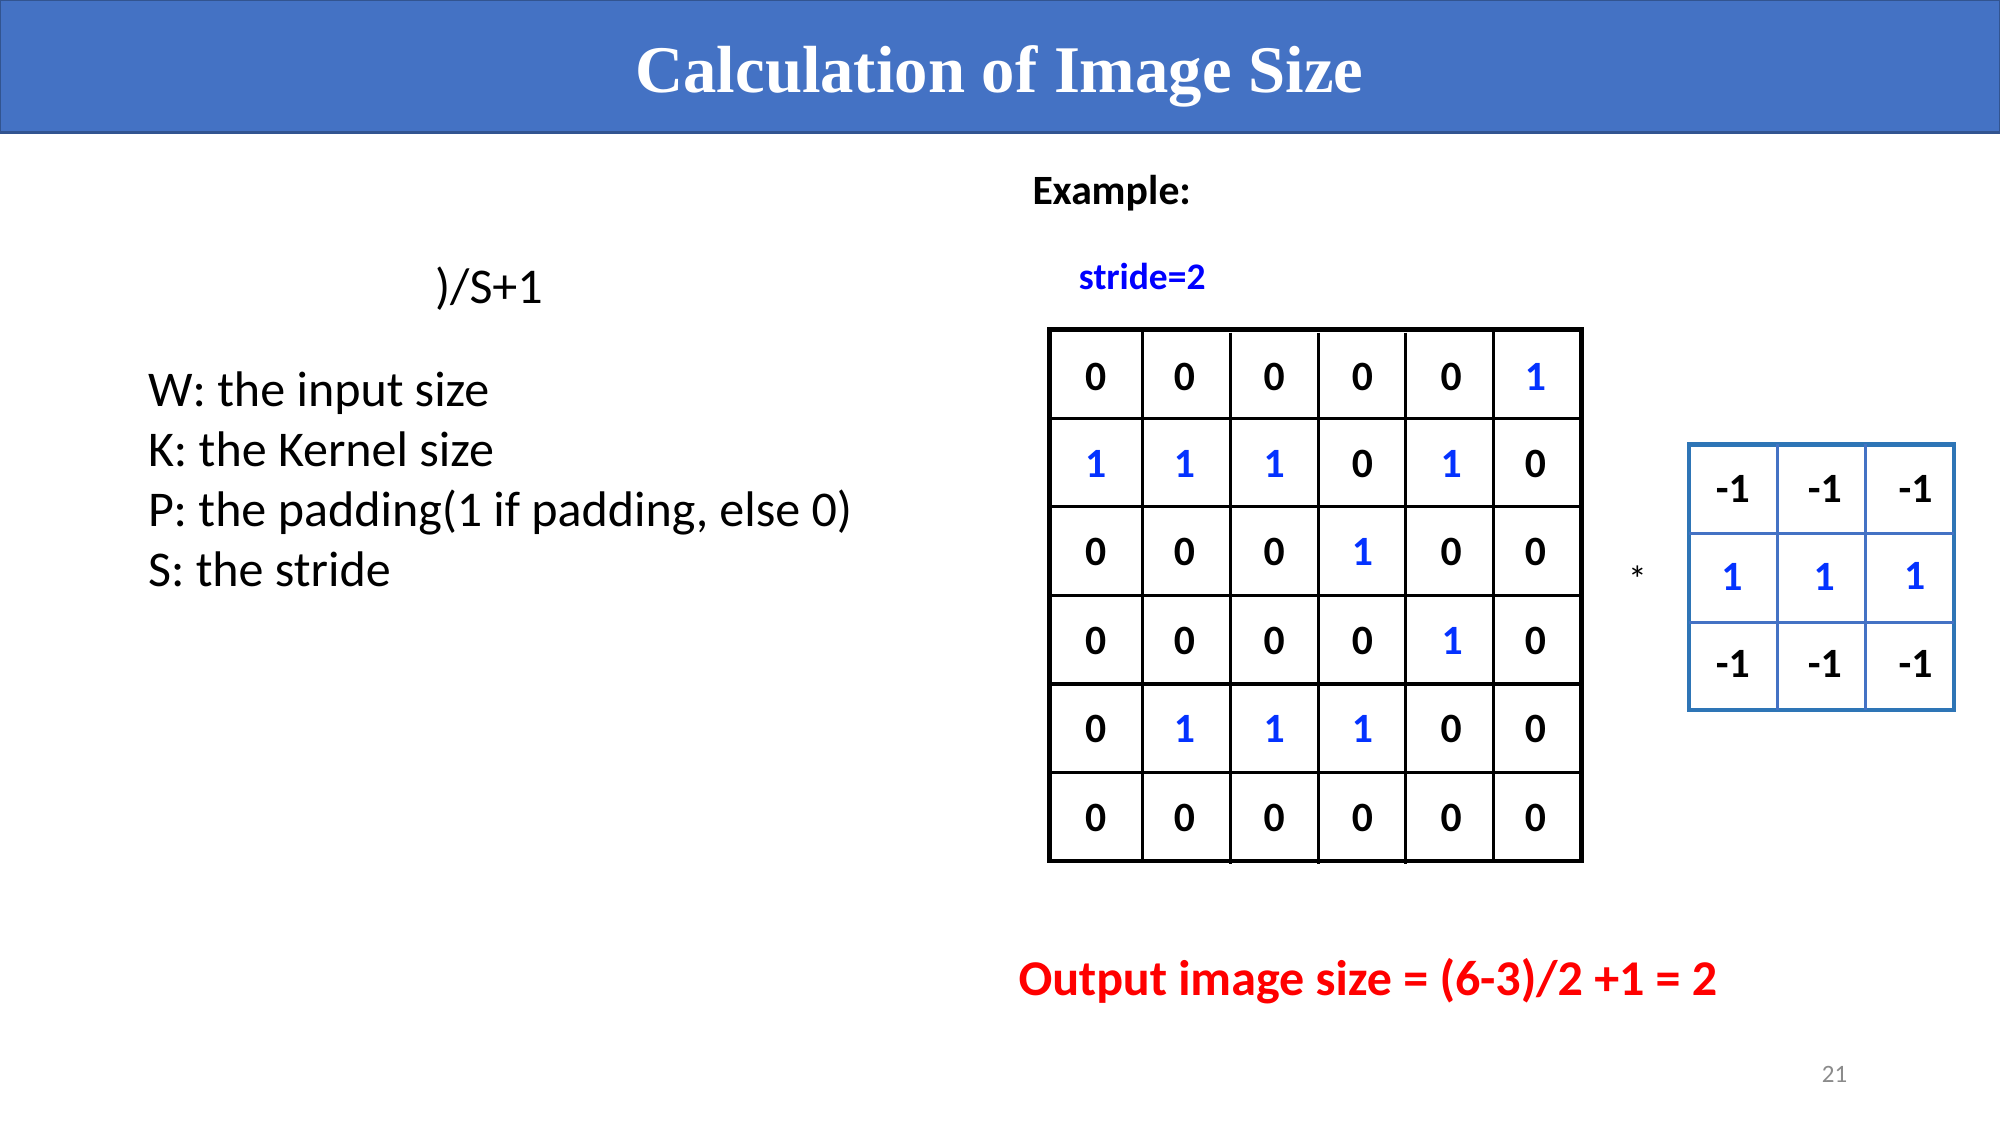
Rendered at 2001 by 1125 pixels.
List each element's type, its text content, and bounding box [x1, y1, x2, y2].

text_box Calculation of Image Size [0, 0, 2000, 134]
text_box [1689, 444, 1954, 711]
text_box stride=2 [1064, 244, 1221, 305]
text_box Example: [1017, 155, 1206, 221]
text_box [1049, 329, 1582, 865]
text_box * [1613, 547, 1662, 608]
slide_number 21 [1412, 1042, 1863, 1103]
text_box W: the input size K: the Kernel size P: the padding(1 if padding, else 0) S: the stride [133, 348, 965, 649]
text_box Output image size = (6-3)/2 +1 = 2 [1003, 938, 1733, 1014]
